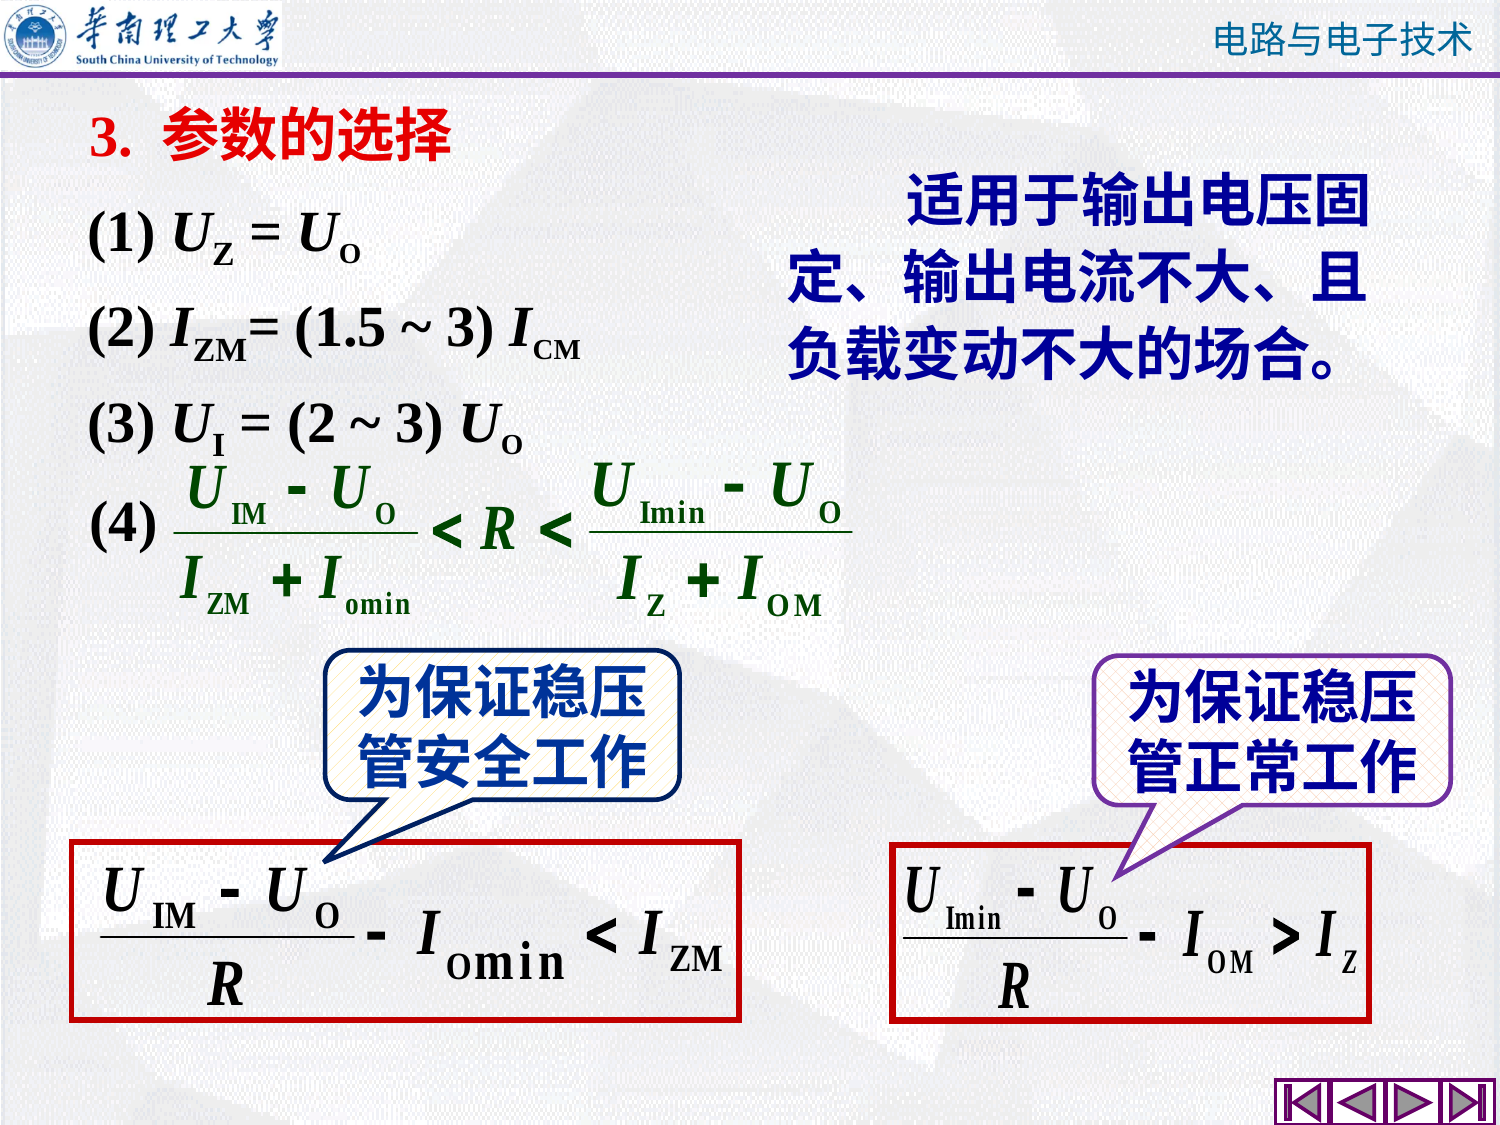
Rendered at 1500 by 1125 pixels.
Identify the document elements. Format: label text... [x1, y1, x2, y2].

text_box 为保证稳压 管正常工作 [1093, 655, 1451, 848]
text_box (4) [74, 476, 150, 561]
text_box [514, 445, 863, 627]
title 3. 参数的选择 [74, 98, 675, 169]
text_box (1) UZ = UO (2) IZM= (1.5 ~ 3) ICM (3) UI = (2 ~ 3) UO [72, 169, 788, 471]
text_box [150, 448, 514, 626]
picture [1, 78, 1500, 1125]
text_box 为保证稳压 管安全工作 [325, 650, 680, 844]
picture [1, 0, 1500, 72]
text_box 适用于输出电压固定、输出电流不大、且负载变动不大的场合。 [771, 149, 1434, 395]
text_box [895, 848, 1366, 1018]
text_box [74, 844, 736, 1018]
